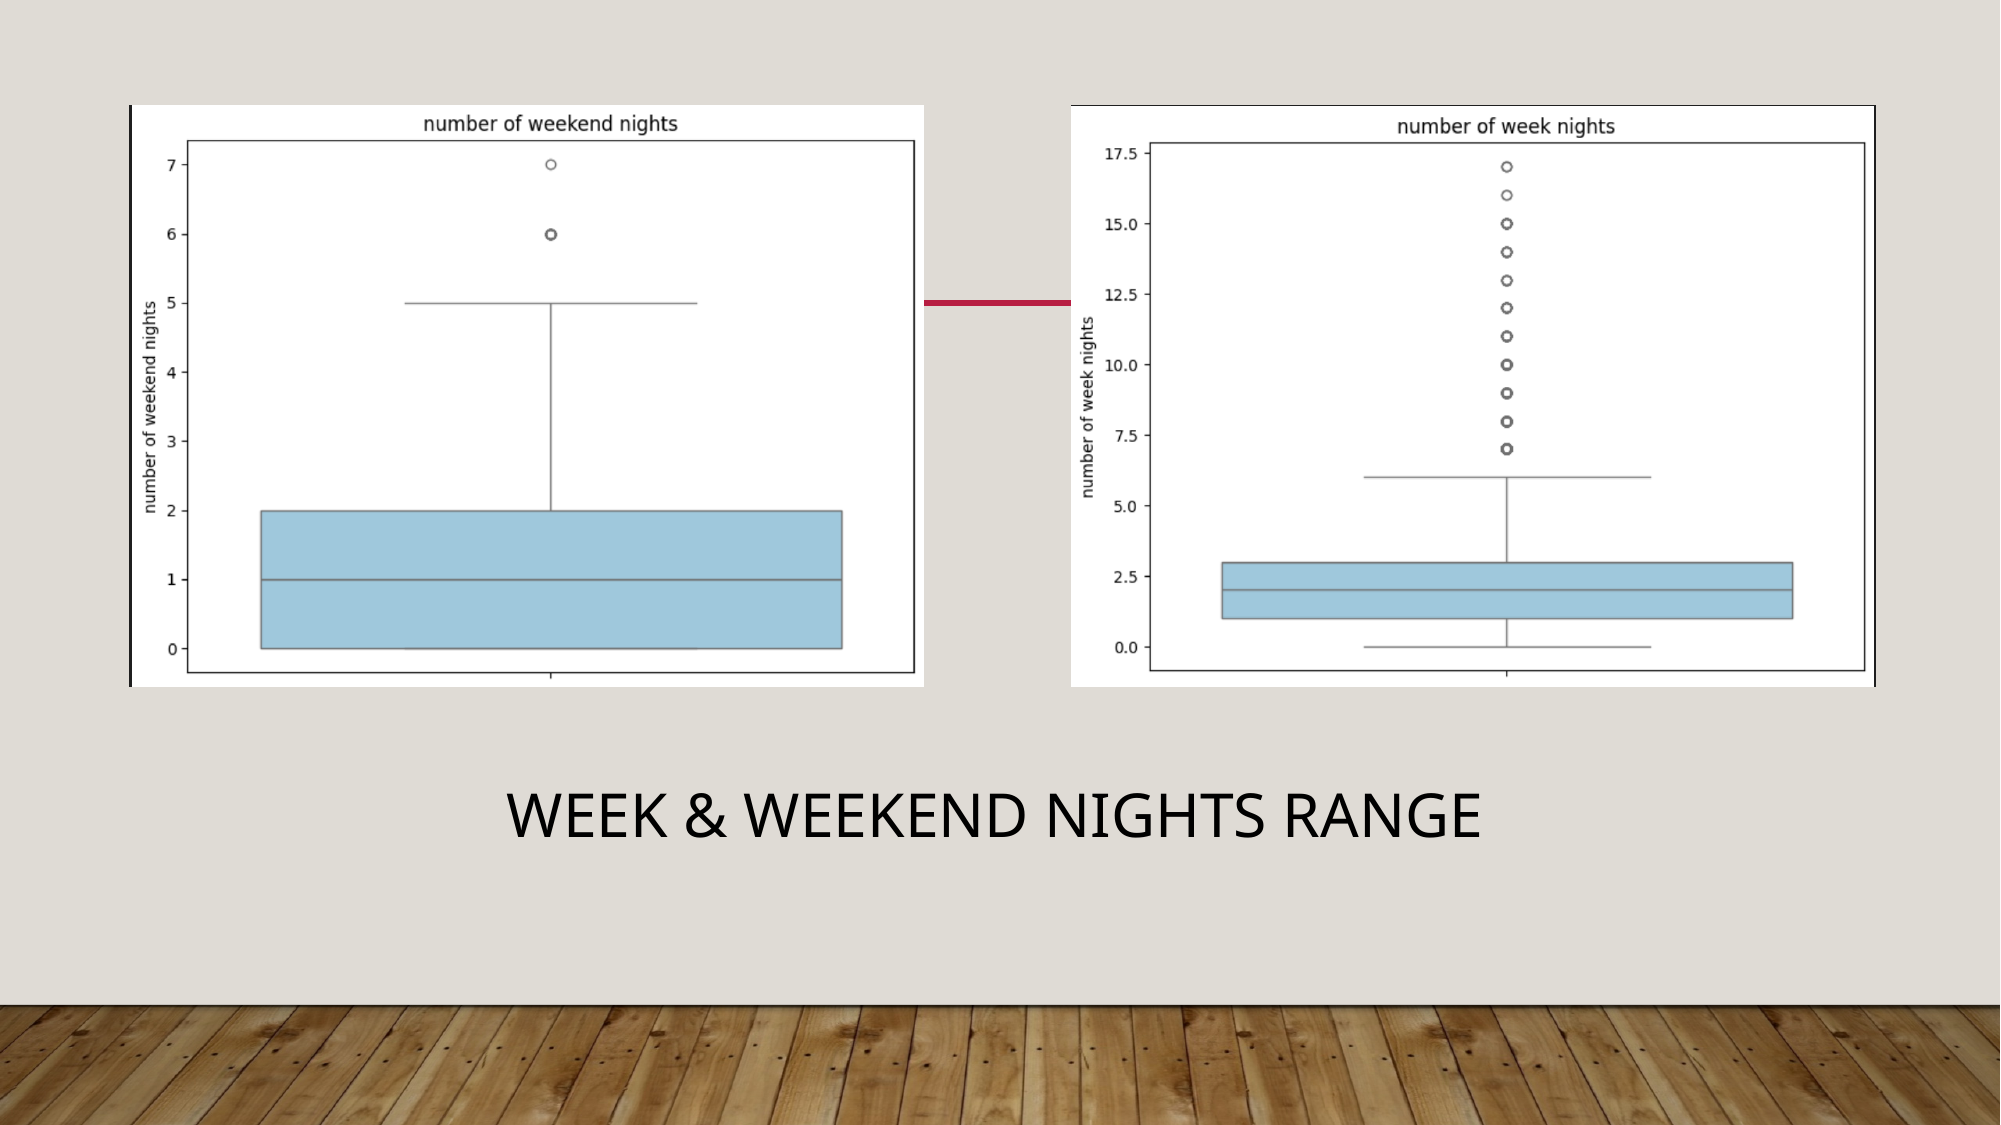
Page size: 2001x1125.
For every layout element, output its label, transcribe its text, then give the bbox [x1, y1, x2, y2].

picture [129, 105, 924, 688]
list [1070, 105, 1877, 688]
picture [0, 1005, 2000, 1125]
title Week & Weekend Nights Range [123, 777, 1883, 931]
